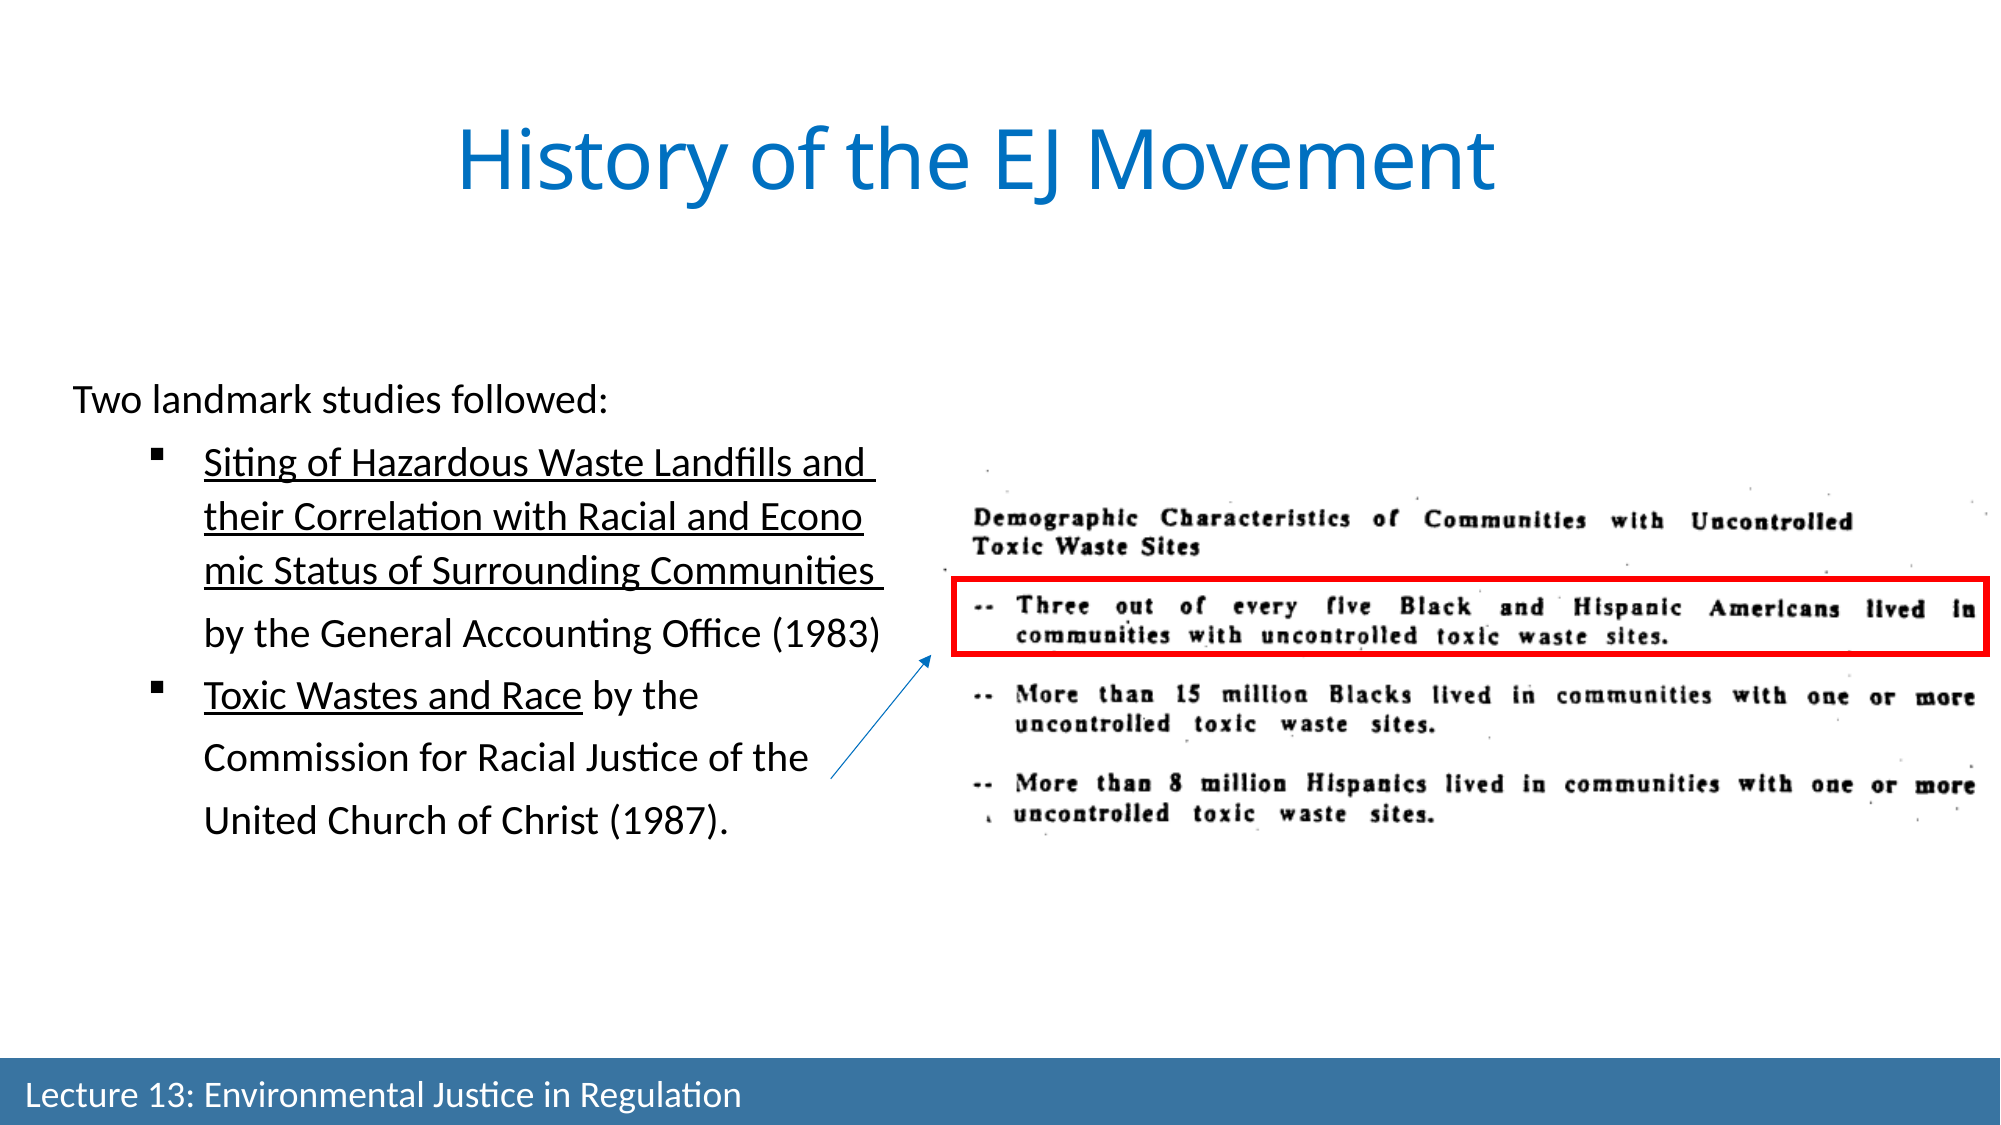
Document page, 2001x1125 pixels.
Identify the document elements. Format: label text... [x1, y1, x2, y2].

picture [931, 464, 2000, 845]
text_box History of the EJ Movement [383, 0, 1569, 214]
text_box Two landmark studies followed: Siting of Hazardous Waste Landfills and their Correlation with Racial and Economic Status of Surrounding Communities by the General Accounting Office (1983) Toxic Wastes and Race by the Commission for Racial Justice of the United Church of Christ (1987). [57, 352, 905, 855]
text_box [830, 654, 932, 779]
